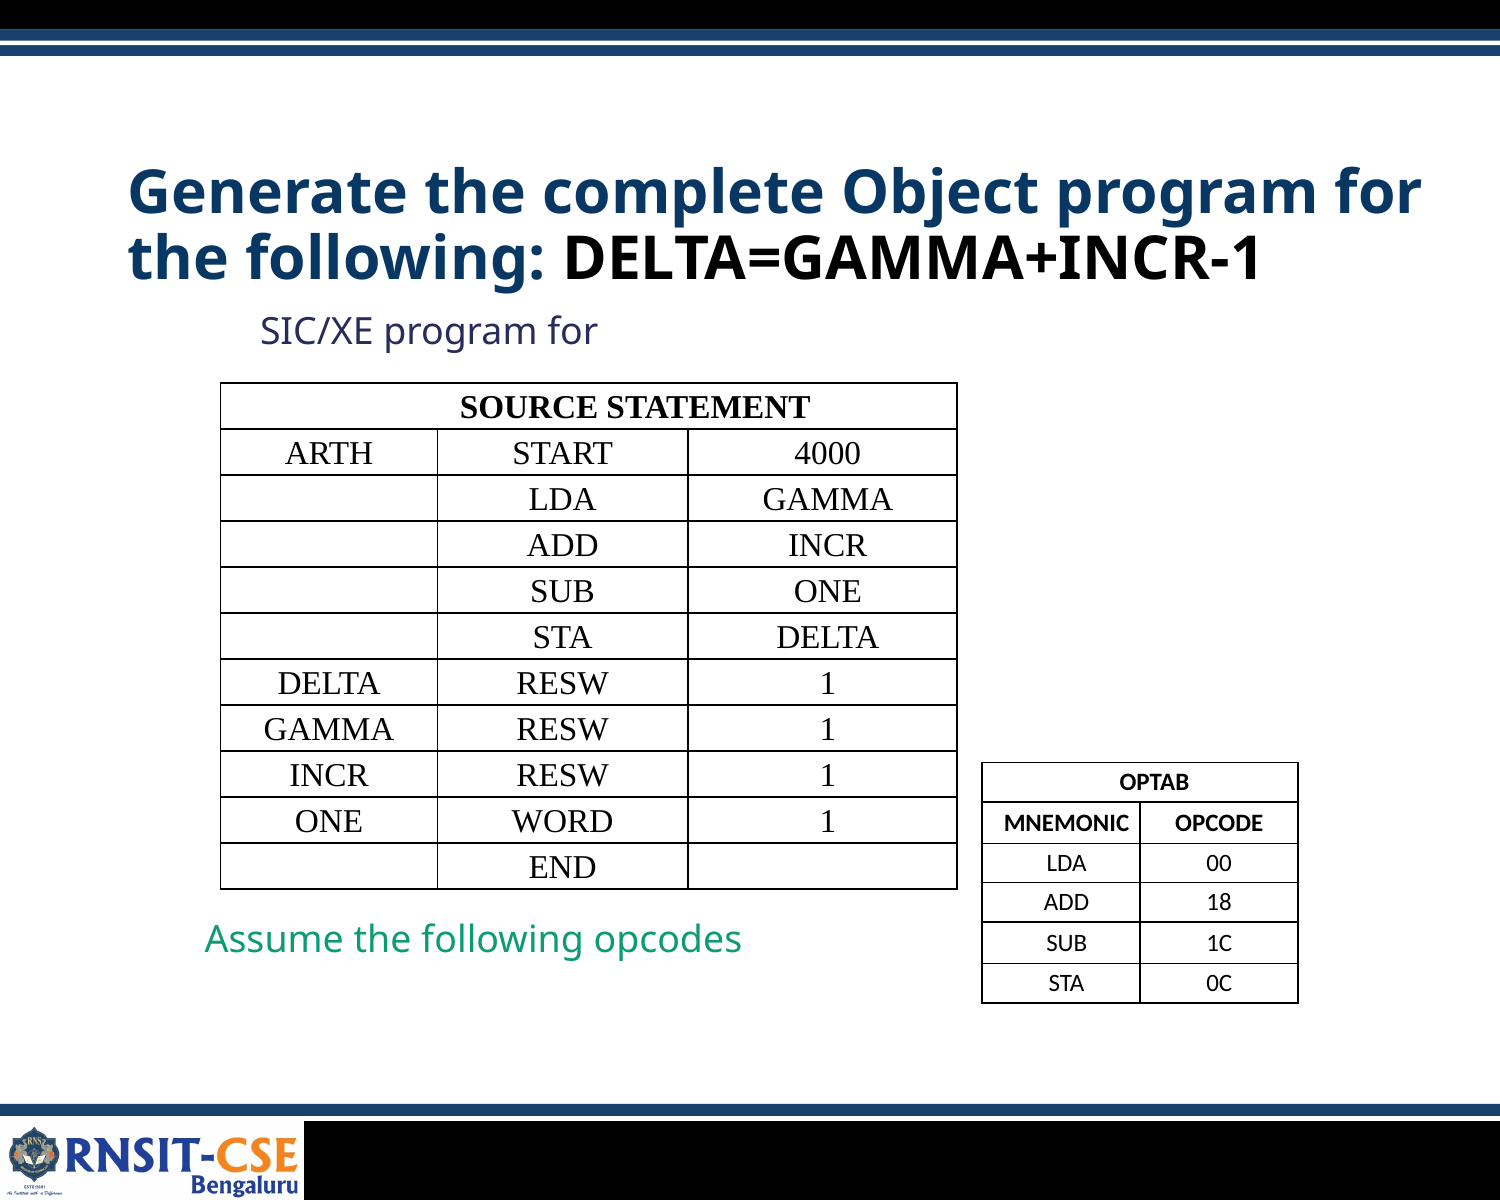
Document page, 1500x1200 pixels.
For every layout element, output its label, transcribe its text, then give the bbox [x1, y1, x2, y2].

table_cell RESW [438, 752, 687, 796]
table_cell DELTA [221, 660, 437, 704]
table_cell ADD [438, 522, 687, 566]
table_cell SUB [983, 923, 1139, 963]
table_cell [221, 522, 437, 566]
table_cell INCR [689, 522, 956, 566]
table_cell 1C [1141, 923, 1297, 963]
table_cell 4000 [689, 430, 956, 474]
table_cell GAMMA [221, 706, 437, 750]
table_cell DELTA [689, 614, 956, 658]
table_cell WORD [438, 798, 687, 842]
table_cell ADD [983, 883, 1139, 921]
table_cell 1 [689, 798, 956, 842]
table_cell 00 [1141, 844, 1297, 882]
table_cell STA [983, 964, 1139, 1002]
table_cell 1 [689, 752, 956, 796]
table_cell ARTH [221, 430, 437, 474]
table_cell ONE [221, 798, 437, 842]
table_cell ONE [689, 568, 956, 612]
table_cell [221, 614, 437, 658]
table_cell [221, 568, 437, 612]
table_cell 1 [689, 706, 956, 750]
table_header OPTAB [983, 763, 1297, 801]
title Generate the complete Object program for the following: DELTA=GAMMA+INCR-1 [112, 99, 1488, 300]
table_cell 0C [1141, 964, 1297, 1002]
table_cell SUB [438, 568, 687, 612]
table_header SOURCE STATEMENT [221, 384, 956, 428]
table_cell [221, 844, 437, 888]
table_cell OPCODE [1141, 803, 1297, 843]
table_cell MNEMONIC [983, 803, 1139, 843]
table_cell RESW [438, 706, 687, 750]
table_cell 1 [689, 660, 956, 704]
table_cell END [438, 844, 687, 888]
text_box Assume the following opcodes [189, 907, 758, 968]
table_cell 18 [1141, 883, 1297, 921]
table_cell [689, 844, 956, 888]
text_box SIC/XE program for [245, 299, 624, 360]
table_cell START [438, 430, 687, 474]
picture [0, 1119, 304, 1200]
table_cell RESW [438, 660, 687, 704]
table_cell LDA [983, 844, 1139, 882]
table_cell INCR [221, 752, 437, 796]
table_cell LDA [438, 476, 687, 520]
table_cell GAMMA [689, 476, 956, 520]
table_cell STA [438, 614, 687, 658]
table_cell [221, 476, 437, 520]
